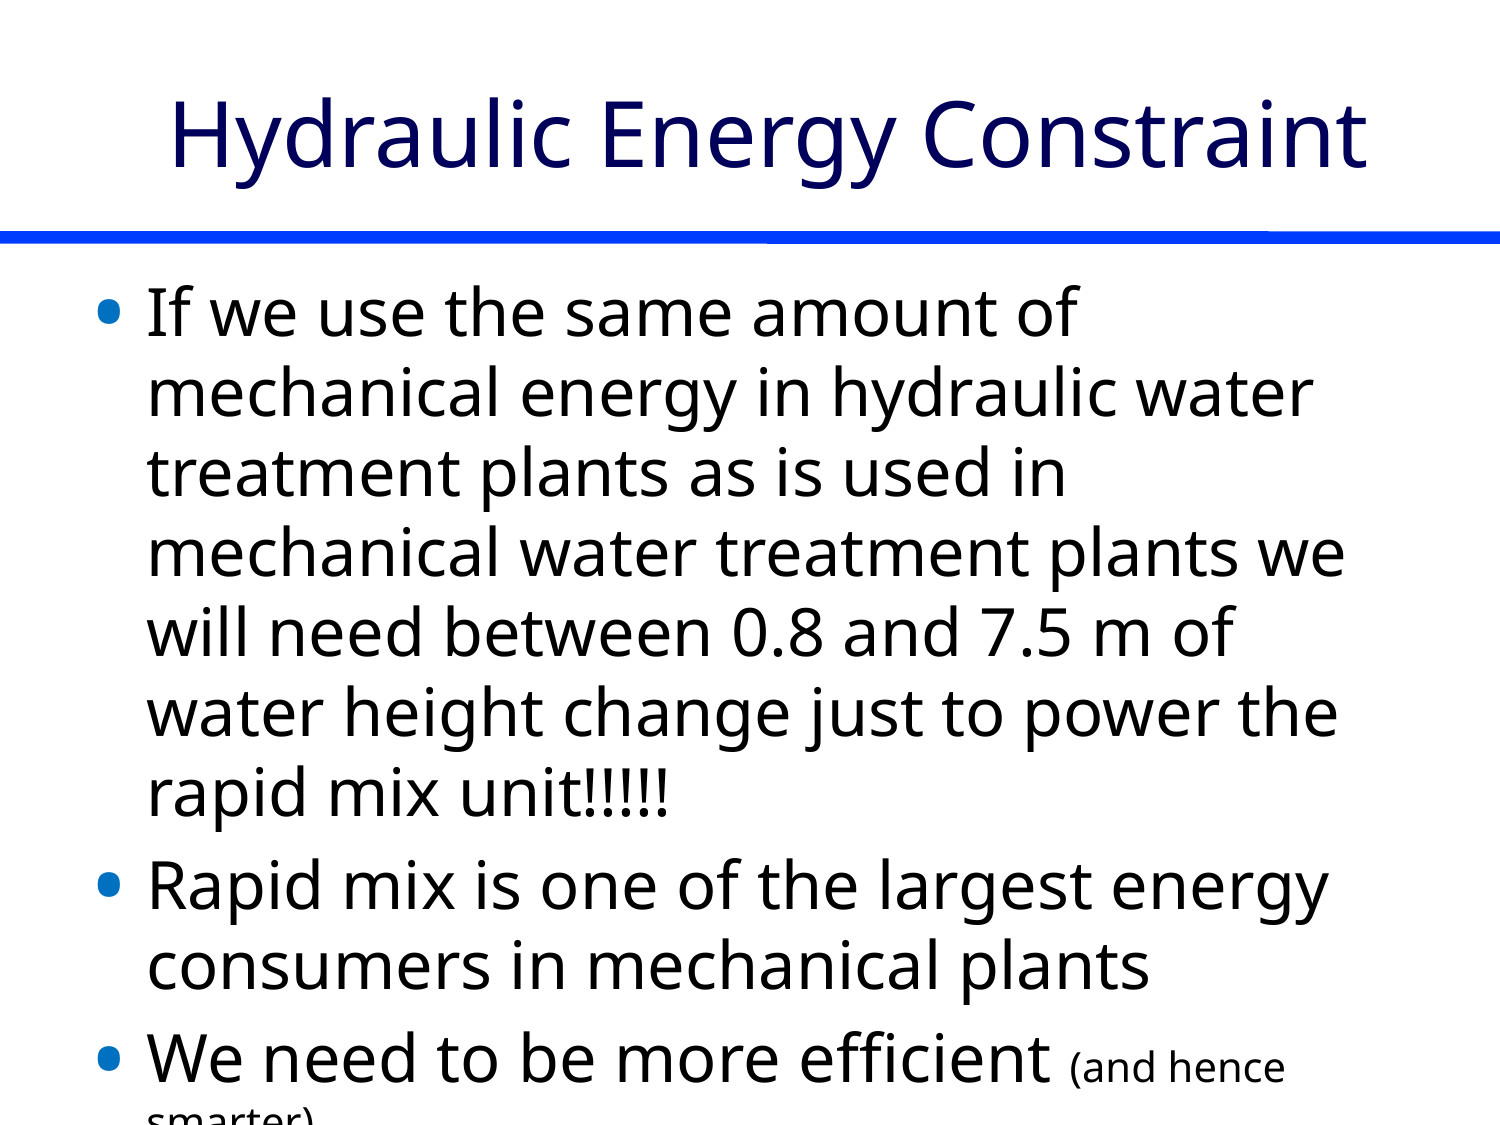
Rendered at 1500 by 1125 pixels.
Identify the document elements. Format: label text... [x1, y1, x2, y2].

title Hydraulic Energy Constraint [75, 37, 1463, 225]
list If we use the same amount of mechanical energy in hydraulic water treatment plants as is used in mechanical water treatment plants we will need between 0.8 and 7.5 m of water height change just to power the rapid mix unit!!!!! Rapid mix is one of the largest energy consumers in mechanical plants We need to be more efficient (and hence smarter) [74, 262, 1426, 1006]
